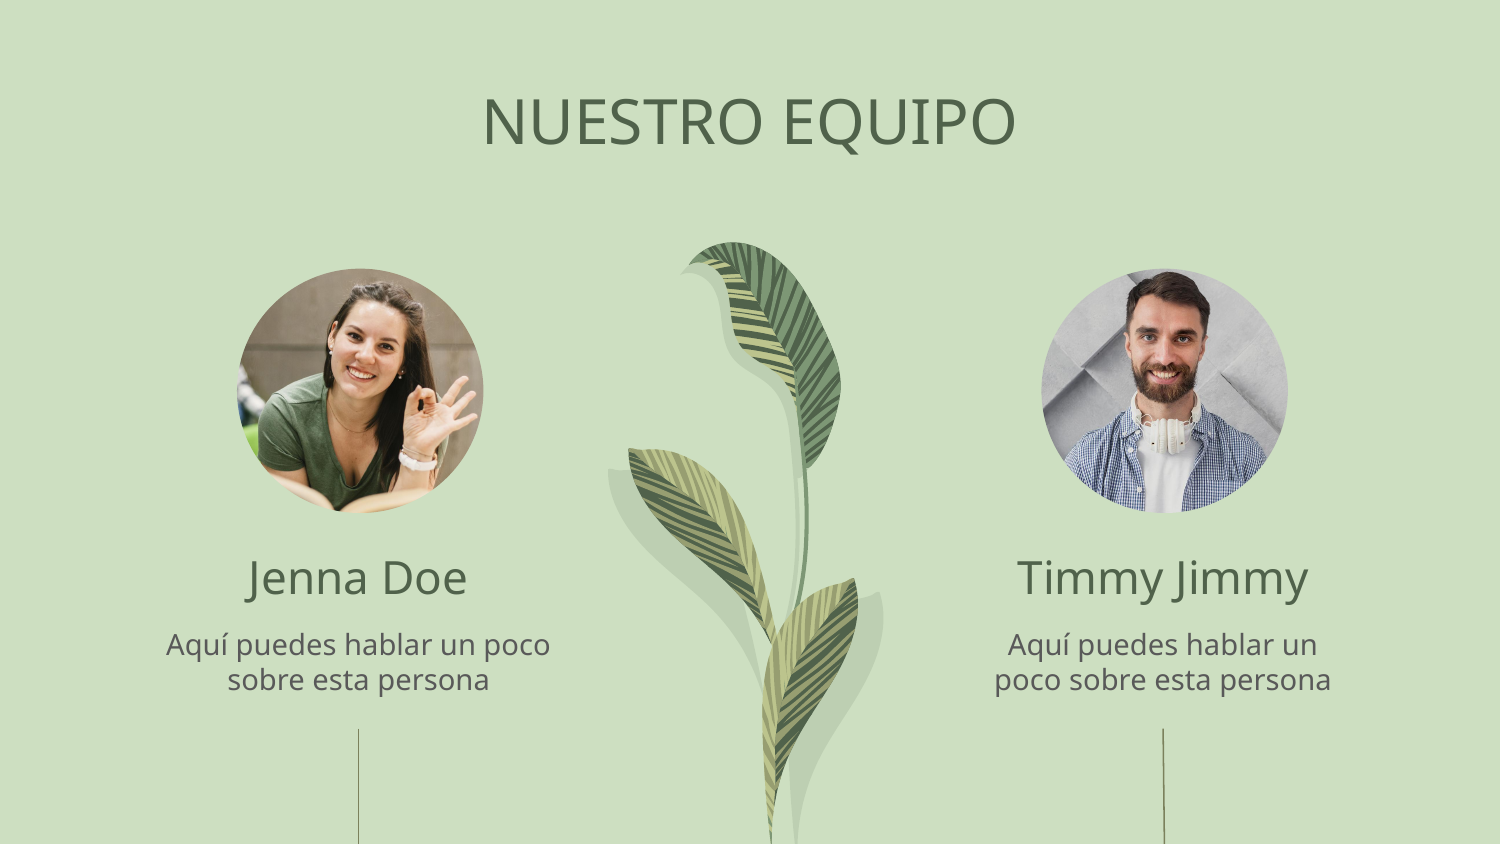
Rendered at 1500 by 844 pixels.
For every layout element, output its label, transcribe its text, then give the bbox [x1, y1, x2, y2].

subtitle Timmy Jimmy [956, 518, 1370, 594]
picture [1041, 268, 1289, 514]
subtitle Aquí puedes hablar un poco sobre esta persona [130, 594, 587, 729]
title NUESTRO EQUIPO [118, 72, 1382, 167]
picture [236, 268, 484, 514]
subtitle Jenna Doe [130, 518, 587, 594]
subtitle Aquí puedes hablar un poco sobre esta persona [956, 594, 1370, 729]
